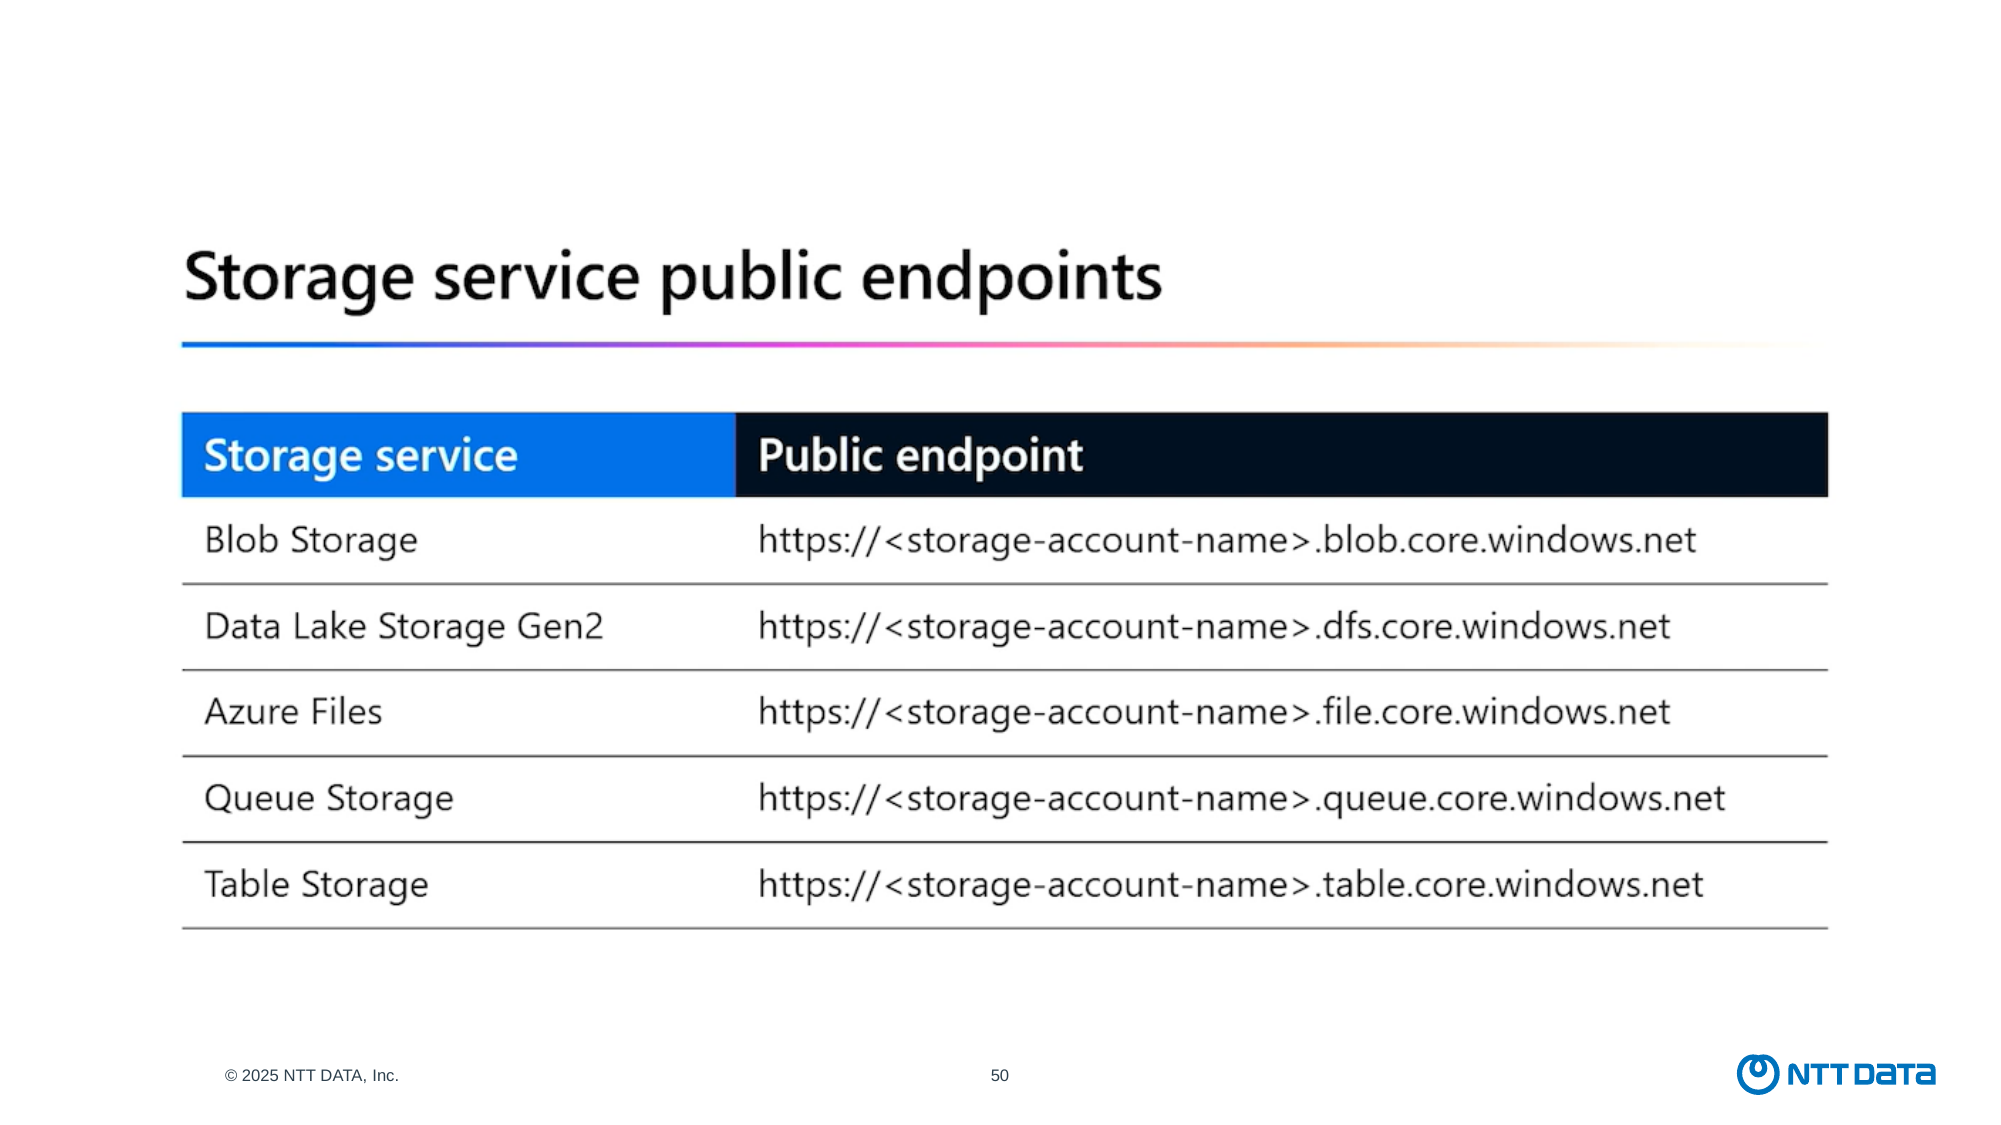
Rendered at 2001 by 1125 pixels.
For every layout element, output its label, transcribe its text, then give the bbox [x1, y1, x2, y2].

footer © 2025 NTT DATA, Inc. [225, 1050, 901, 1101]
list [132, 224, 1868, 1025]
slide_number 50 [912, 1050, 1088, 1101]
